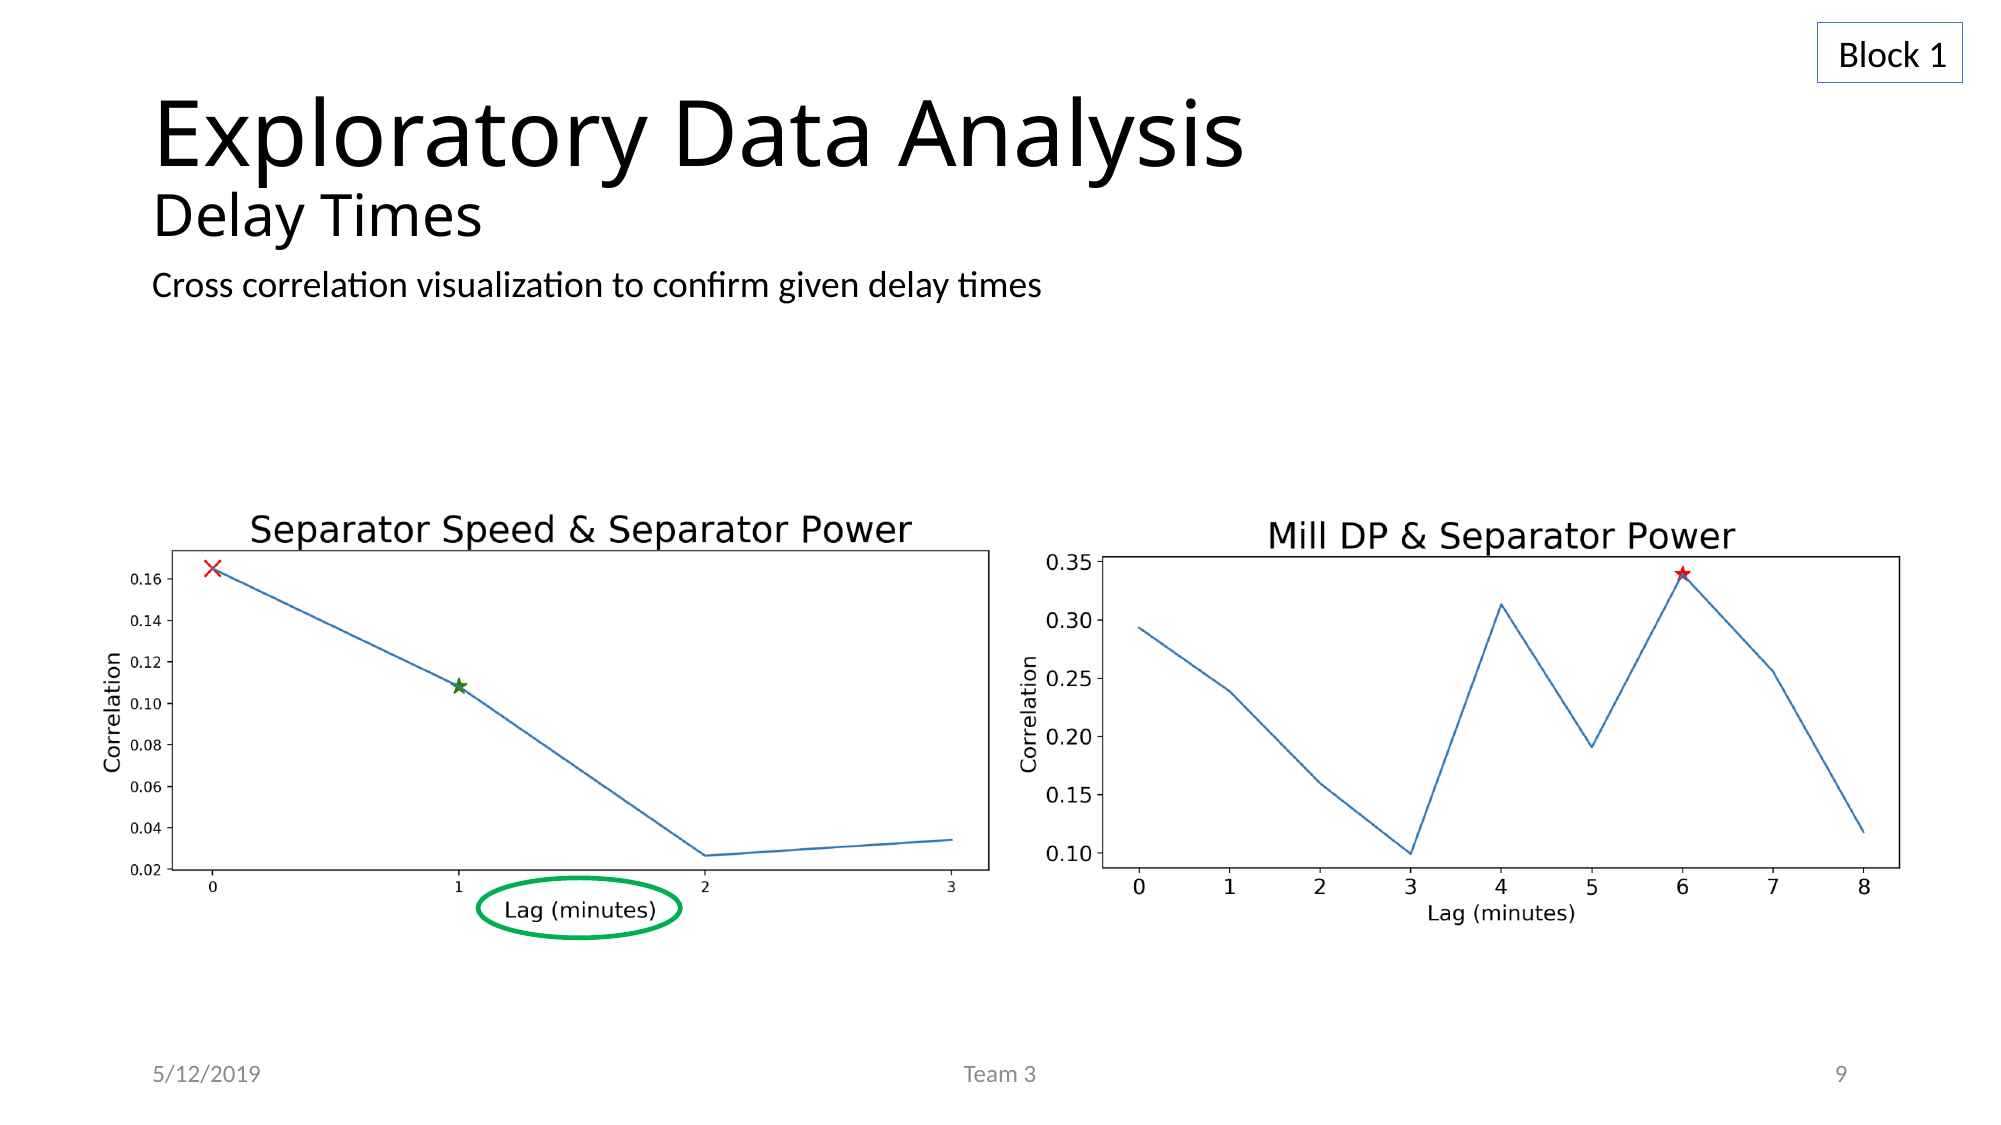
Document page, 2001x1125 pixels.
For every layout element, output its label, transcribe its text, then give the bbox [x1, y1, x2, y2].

picture [1003, 513, 1906, 928]
text_box Cross correlation visualization to confirm given delay times [137, 252, 1287, 312]
text_box [487, 922, 671, 939]
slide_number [137, 1042, 588, 1103]
title Exploratory Data Analysis Delay Times [137, 59, 1863, 278]
slide_number 9 [1412, 1042, 1863, 1103]
text_box Block 1 [1817, 22, 1963, 83]
footer Team 3 [662, 1042, 1338, 1103]
picture [88, 507, 1002, 922]
